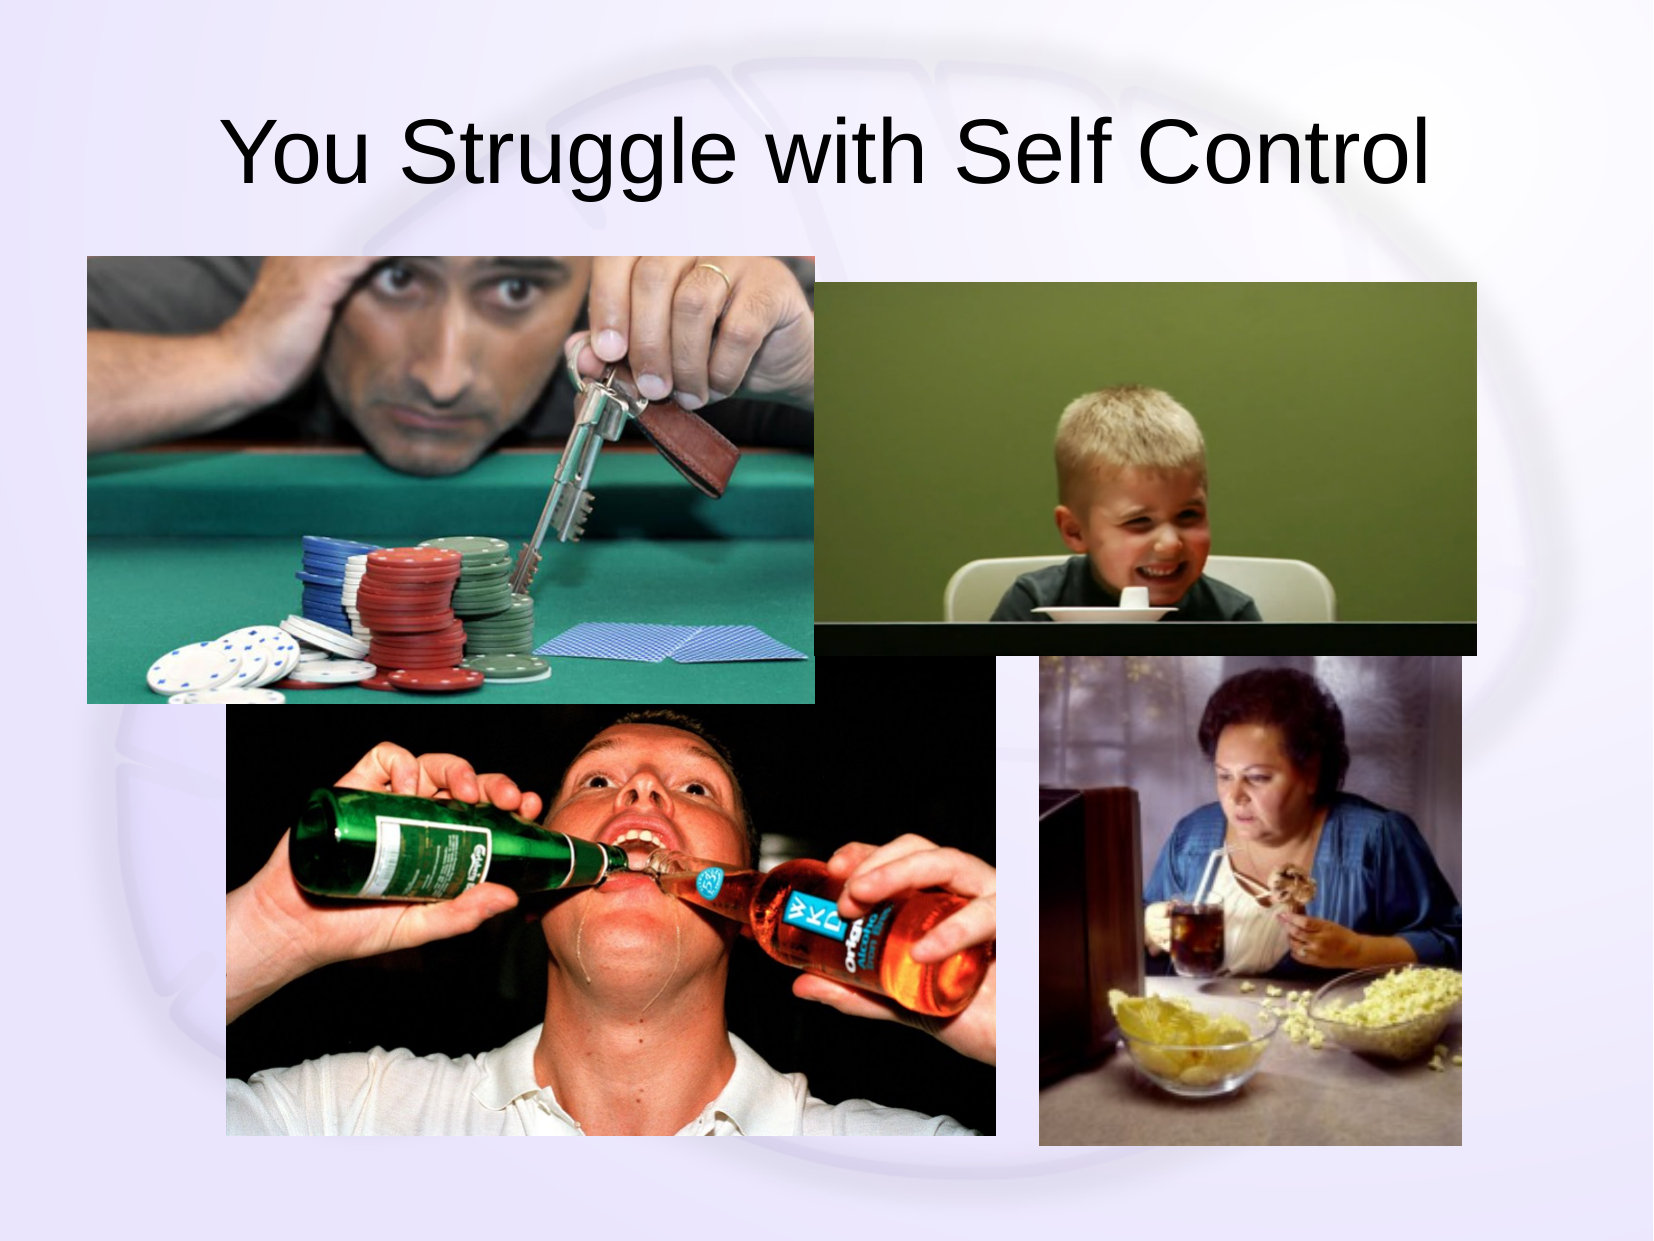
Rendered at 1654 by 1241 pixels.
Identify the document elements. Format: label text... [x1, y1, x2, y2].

picture [0, 0, 1654, 1241]
title You Struggle with Self Control [82, 49, 1571, 257]
